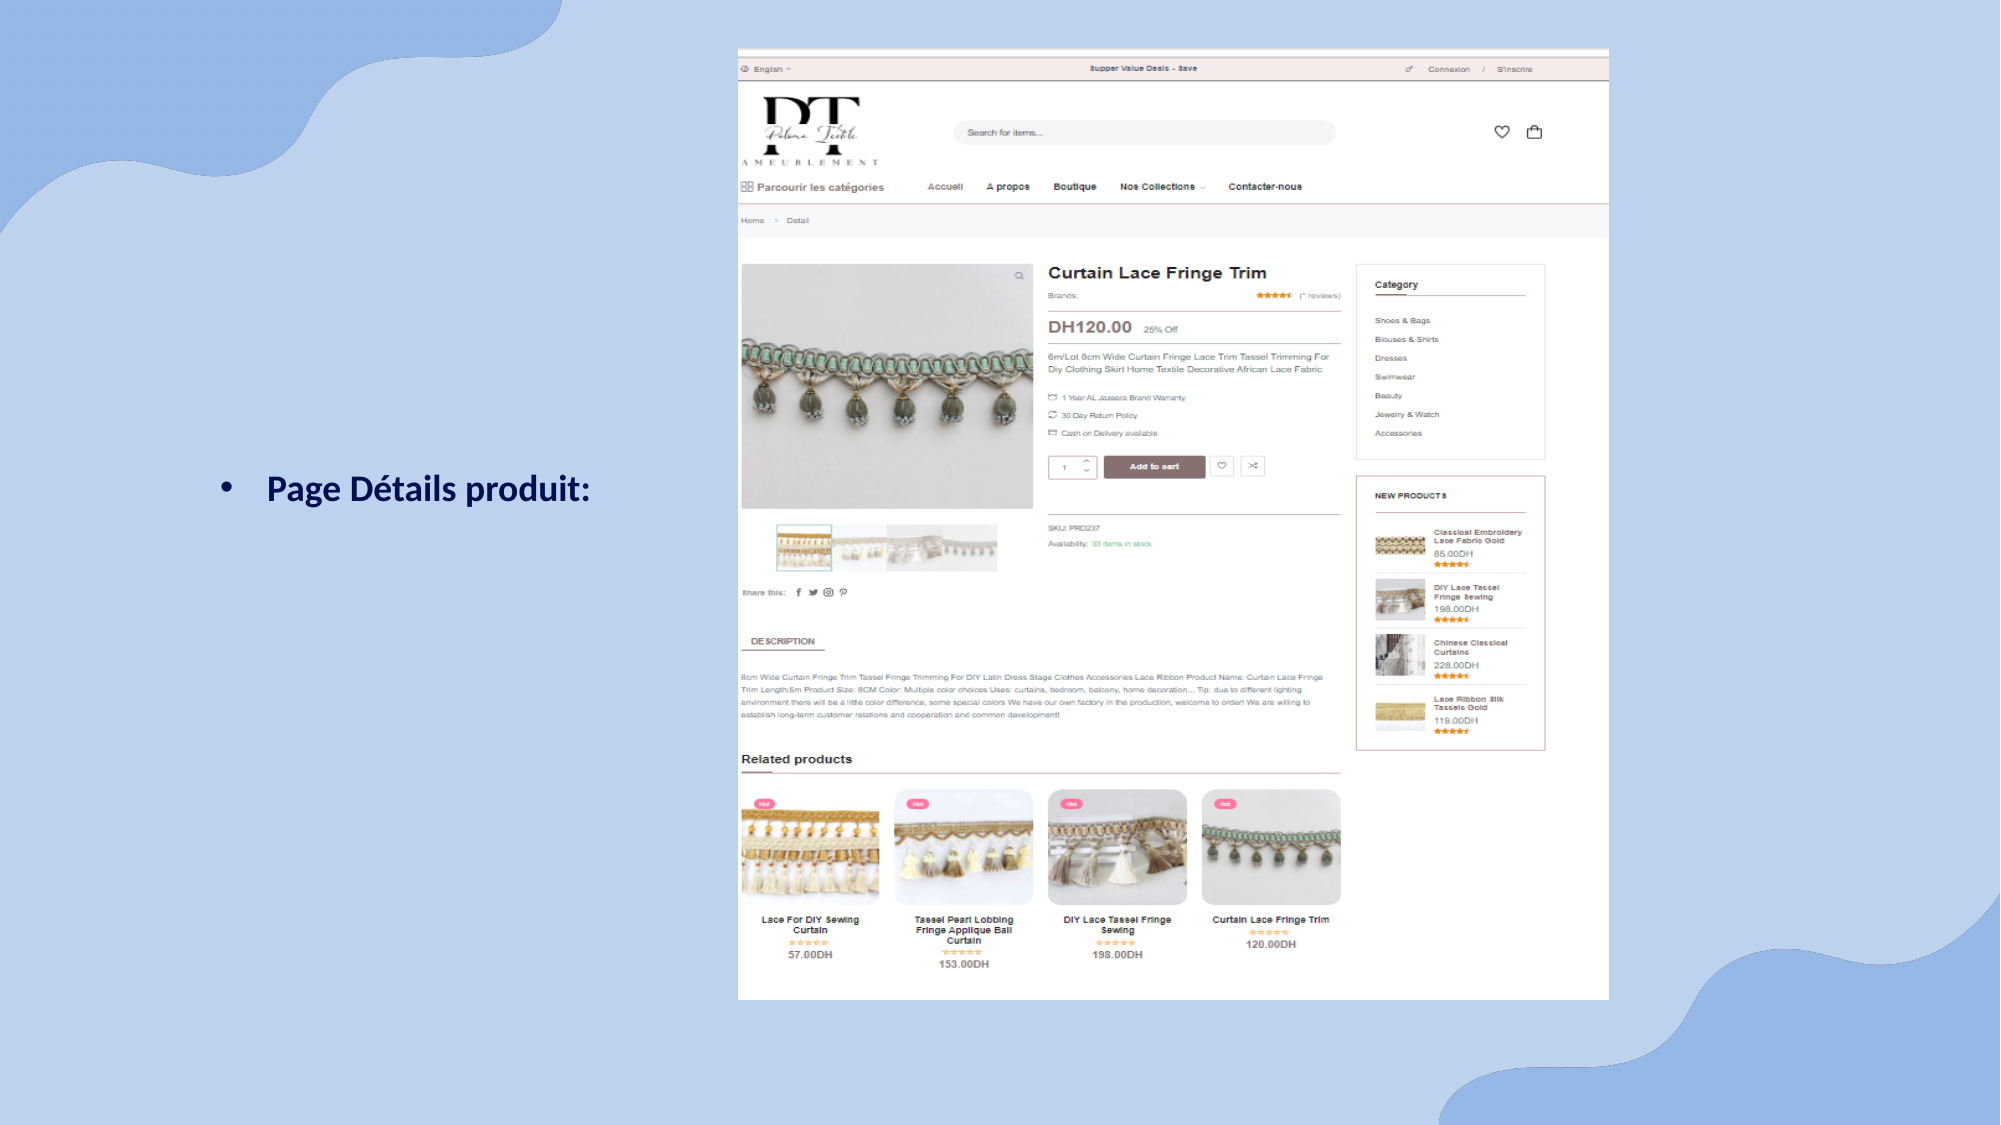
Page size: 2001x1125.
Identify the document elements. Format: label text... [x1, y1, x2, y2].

picture [738, 48, 2000, 1125]
text_box Page Détails produit: [205, 453, 606, 516]
picture [0, 0, 562, 234]
